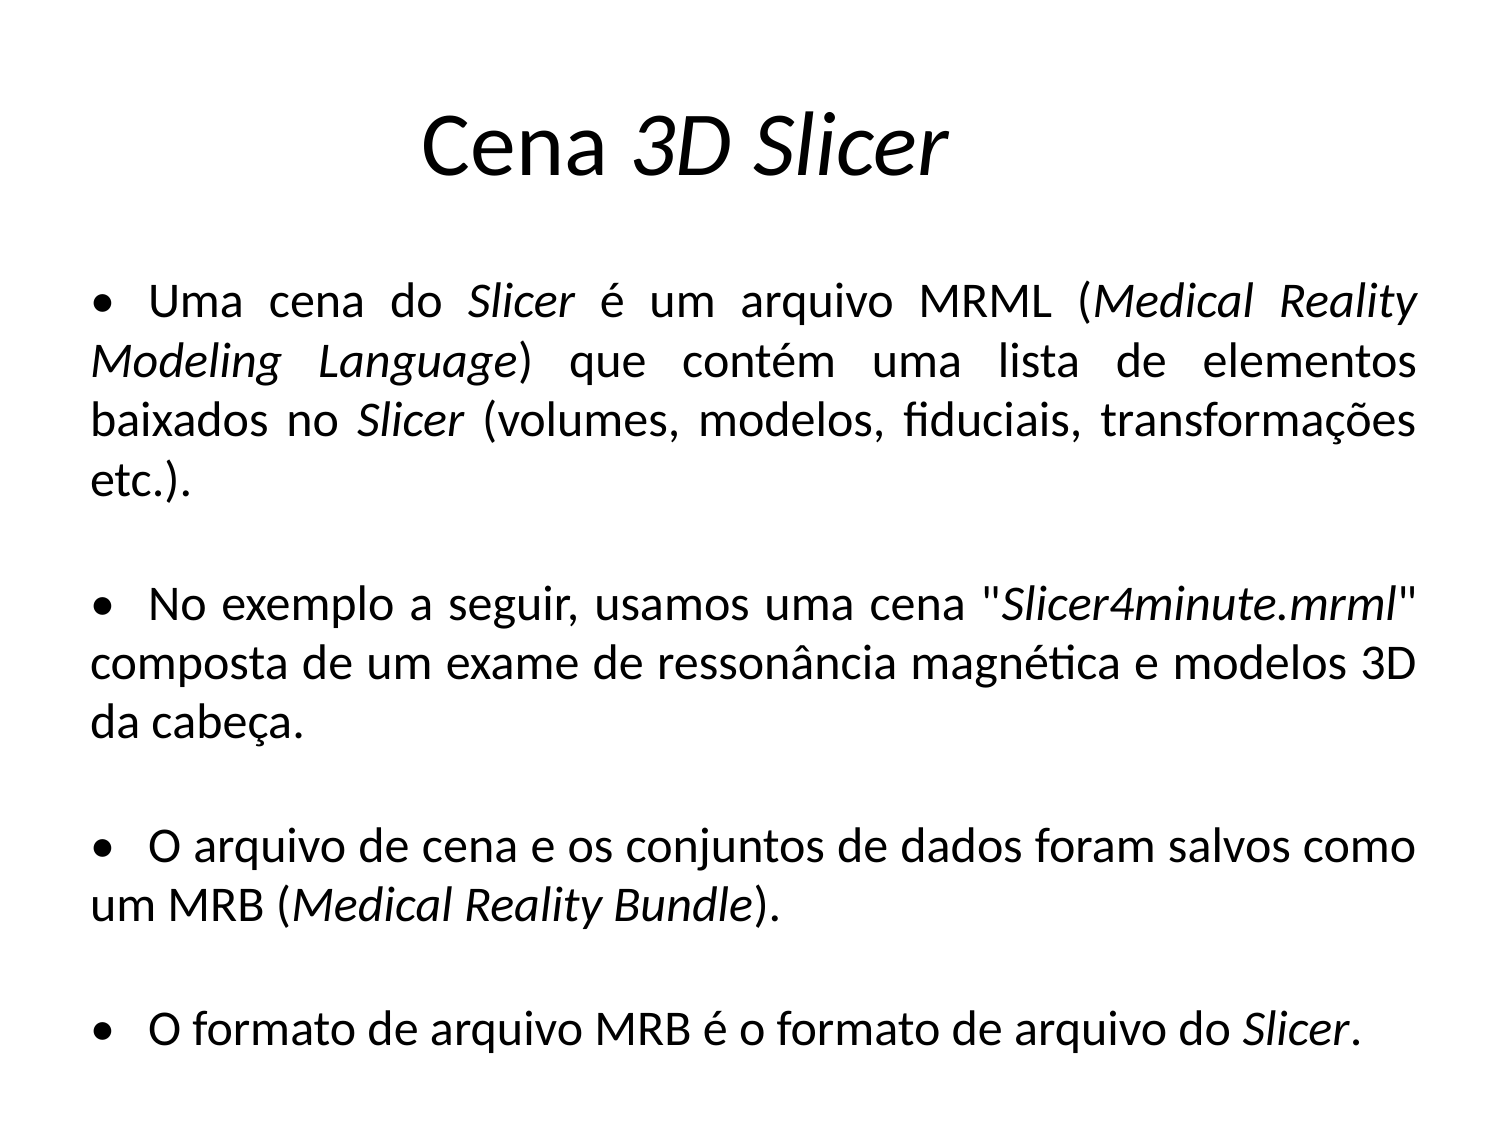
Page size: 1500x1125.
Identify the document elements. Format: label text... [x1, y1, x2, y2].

title Cena 3D Slicer [419, 81, 1213, 267]
text_box • Uma cena do Slicer é um arquivo MRML (Medical Reality Modeling Language) que contém uma lista de elementos baixados no Slicer (volumes, modelos, fiduciais, transformações etc.). • No exemplo a seguir, usamos uma cena "Slicer4minute.mrml" composta de um exame de ressonância magnética e modelos 3D da cabeça. • O arquivo de cena e os conjuntos de dados foram salvos como um MRB (Medical Reality Bundle). • O formato de arquivo MRB é o formato de arquivo do Slicer. [87, 267, 1438, 1058]
